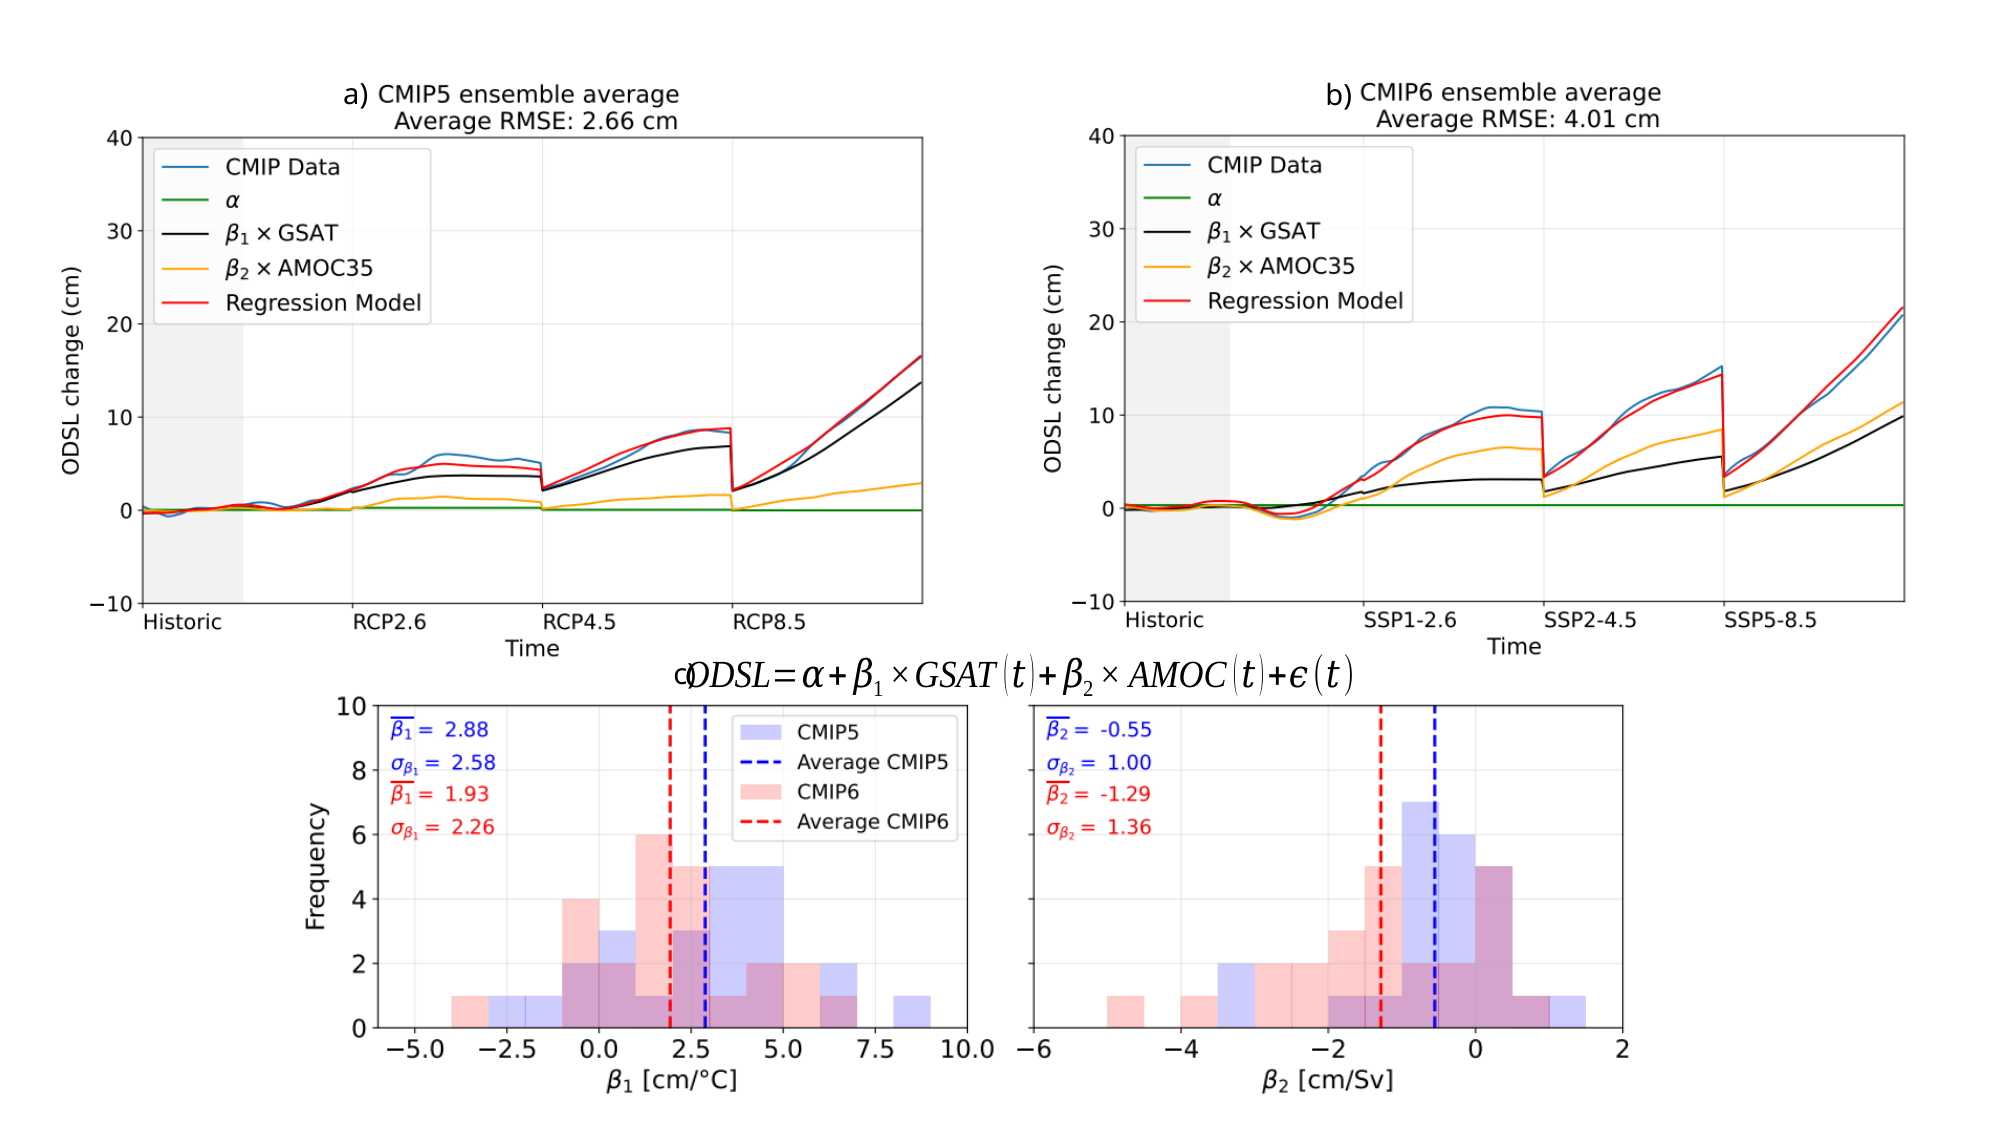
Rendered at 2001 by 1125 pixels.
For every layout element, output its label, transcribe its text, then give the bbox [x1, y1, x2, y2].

picture [294, 685, 1000, 1105]
text_box c) [650, 668, 720, 685]
picture [16, 63, 2000, 668]
picture [1013, 685, 1640, 1105]
